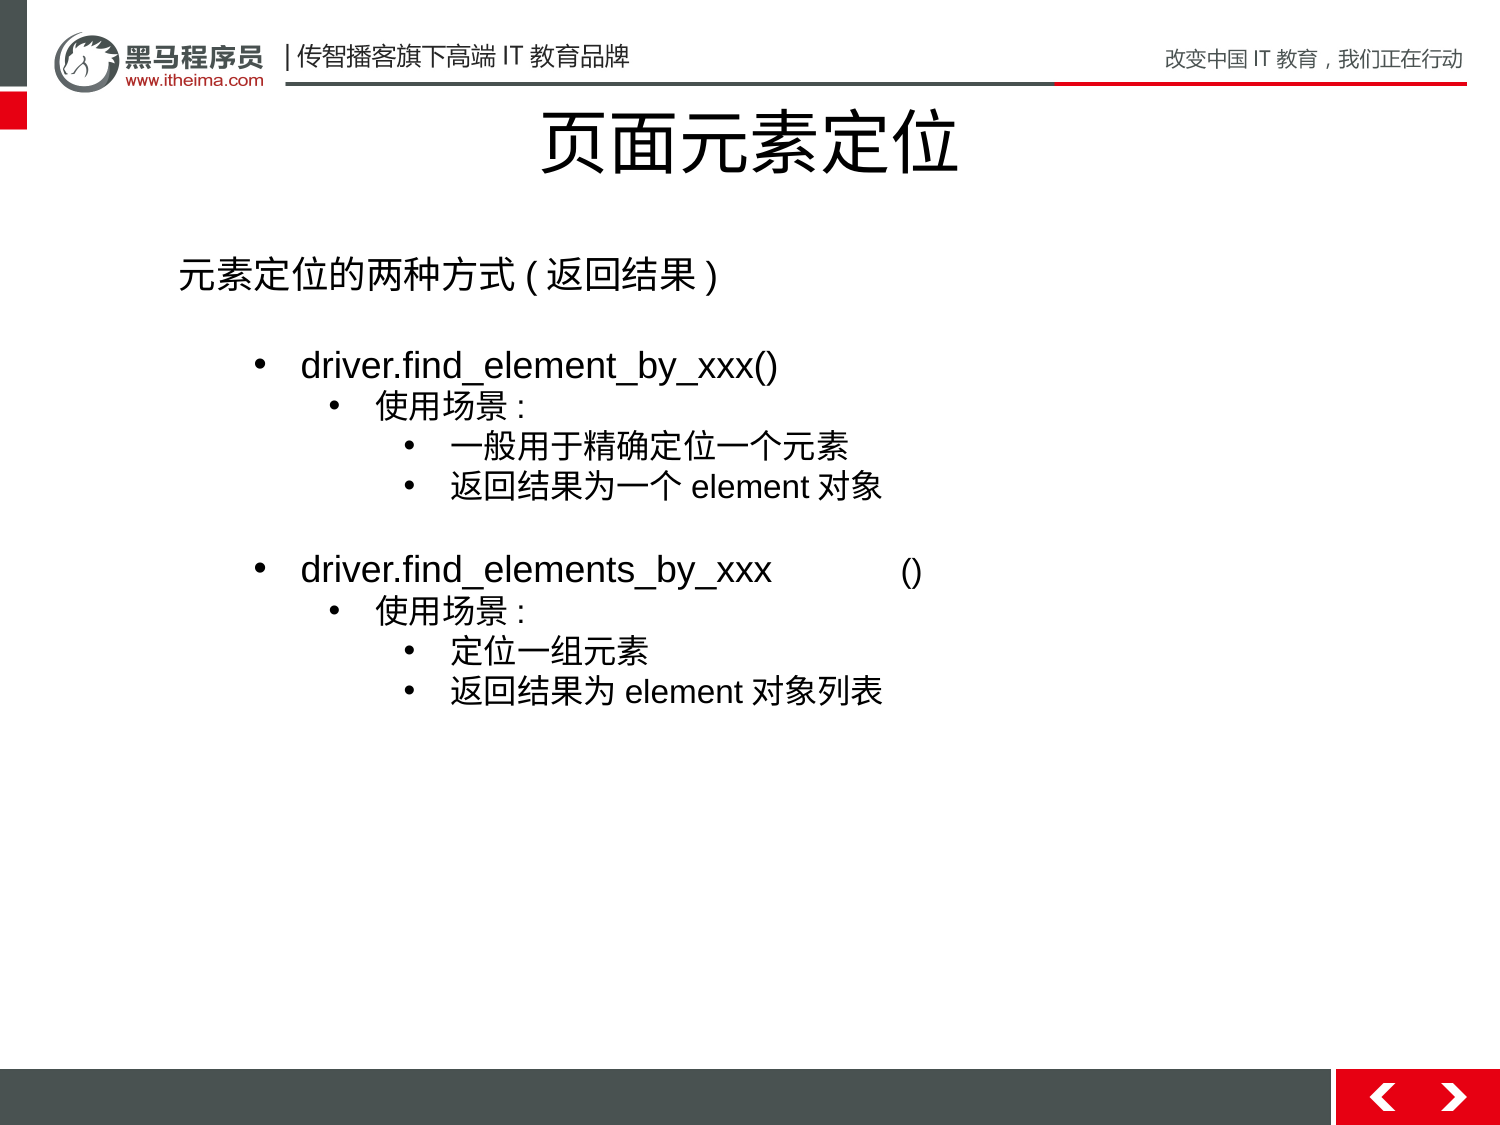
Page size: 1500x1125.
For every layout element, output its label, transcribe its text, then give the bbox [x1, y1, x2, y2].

text_box 元素定位的两种方式(返回结果) driver.find_element_by_xxx() 使用场景: 一般用于精确定位一个元素 返回结果为一个element对象 driver.find_elements_by_xxx () 使用场景: 定位一组元素 返回结果为element对象列表 [163, 243, 1408, 718]
picture [0, 0, 1500, 1125]
title 页面元素定位 [75, 90, 1425, 191]
